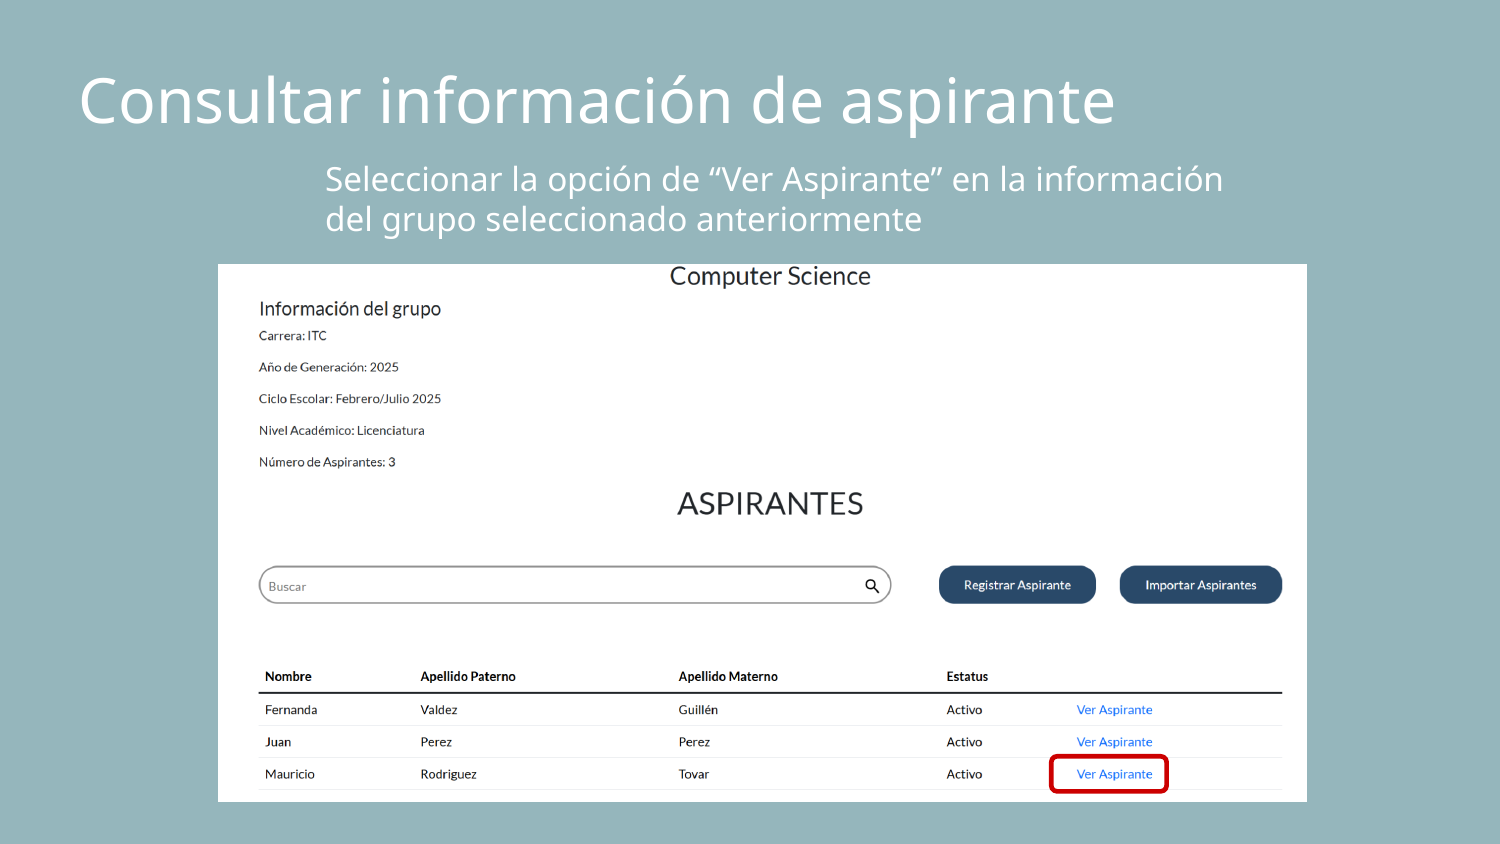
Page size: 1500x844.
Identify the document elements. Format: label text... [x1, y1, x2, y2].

text_box Seleccionar la opción de “Ver Aspirante” en la información del grupo seleccionado anteriormente [310, 143, 1277, 235]
title Consultar información de aspirante [63, 38, 1437, 151]
picture [218, 264, 1307, 802]
